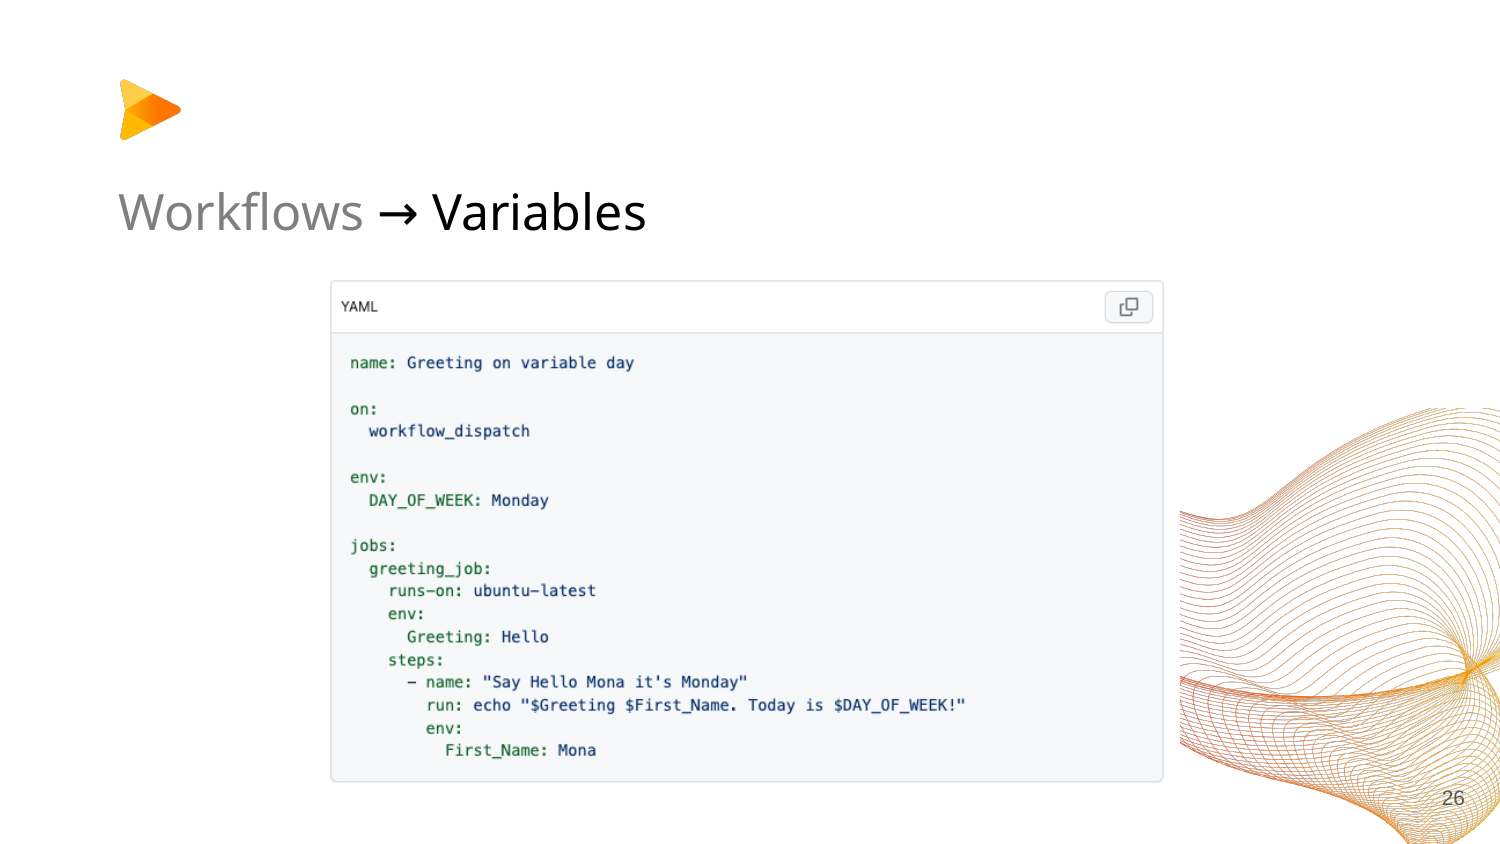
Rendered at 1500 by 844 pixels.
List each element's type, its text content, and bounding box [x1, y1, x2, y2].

picture [320, 269, 1500, 844]
title Workflows → Variables [103, 151, 1168, 271]
slide_number ‹#› [1389, 764, 1480, 830]
picture [119, 78, 181, 140]
